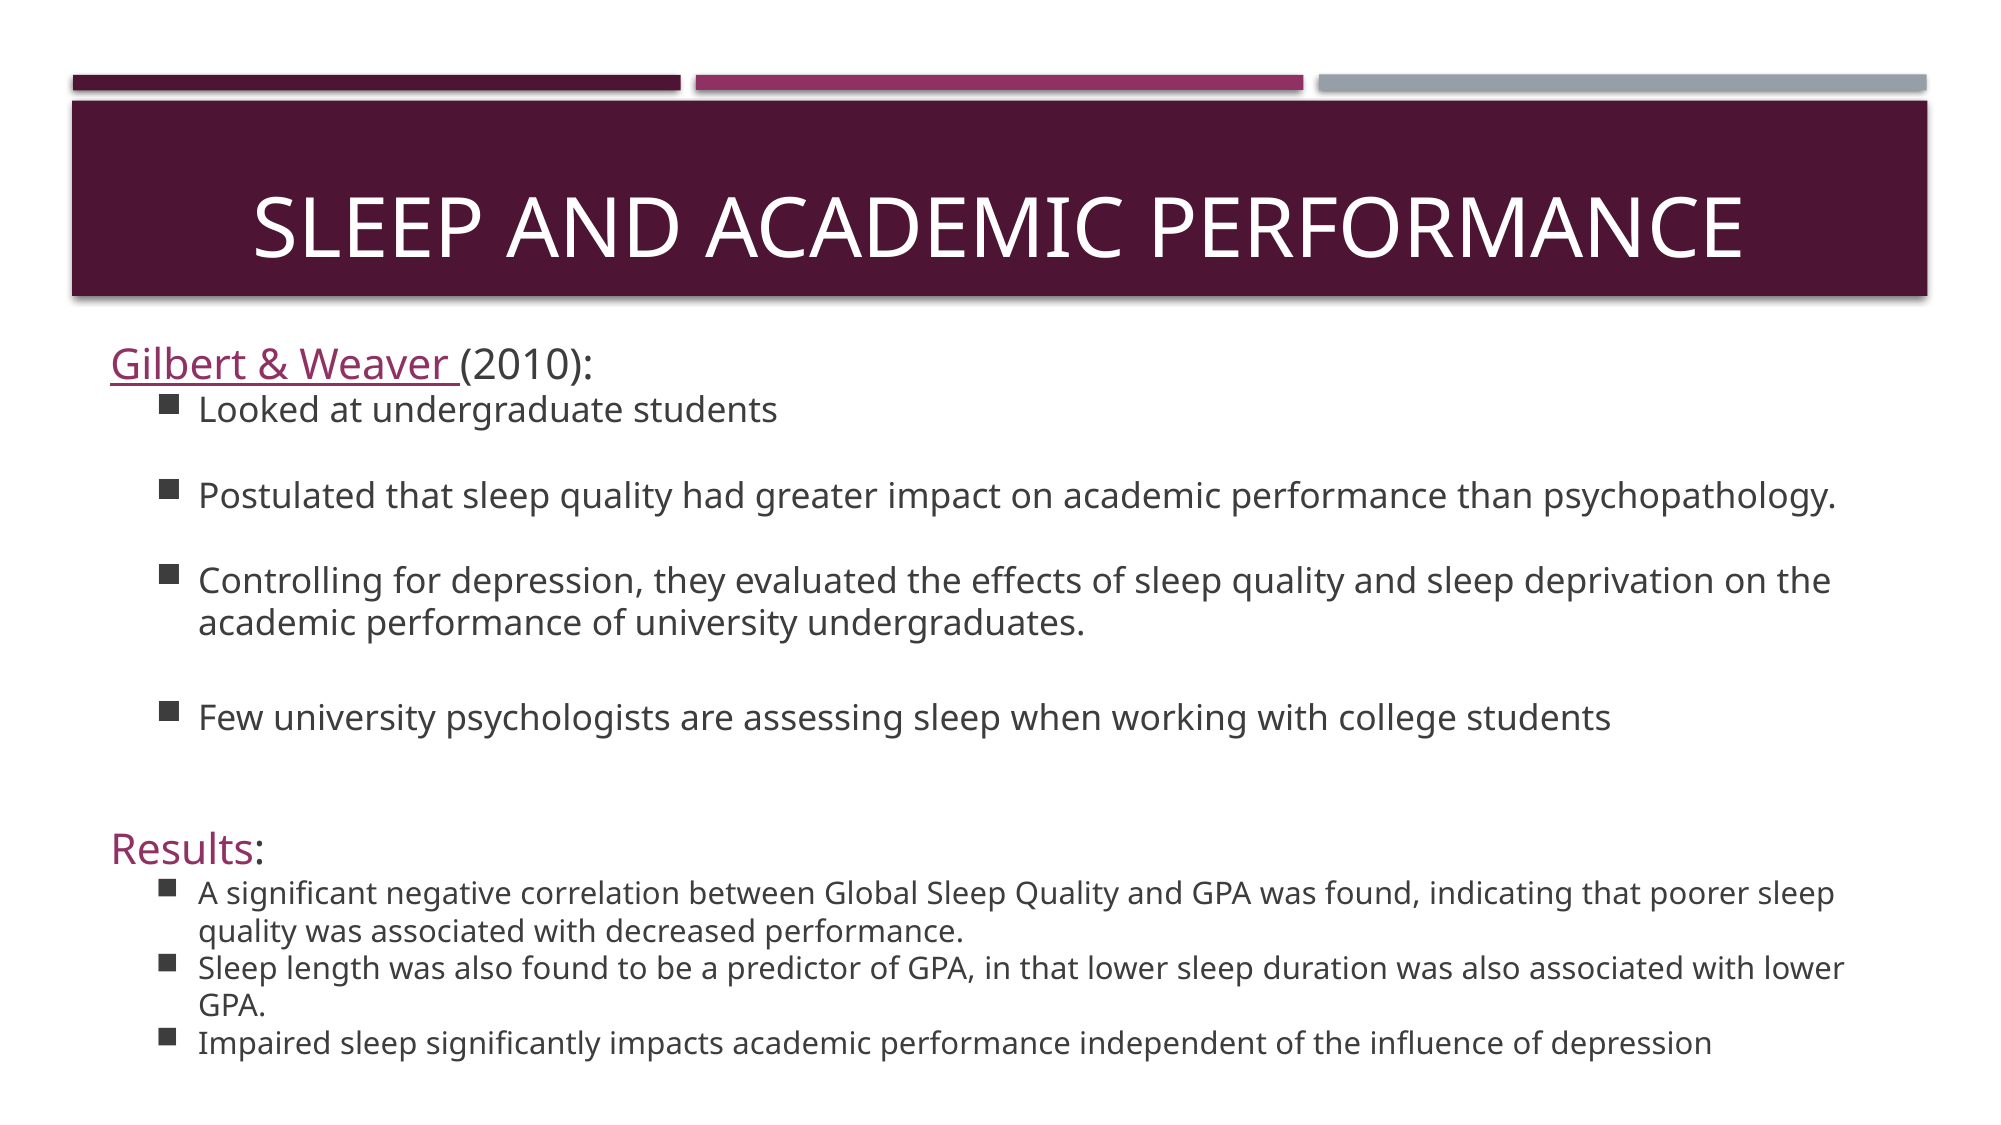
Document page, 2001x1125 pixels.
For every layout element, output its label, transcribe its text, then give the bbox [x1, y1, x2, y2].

list Gilbert & Weaver (2010): Looked at undergraduate students Postulated that sleep quality had greater impact on academic performance than psychopathology. Controlling for depression, they evaluated the effects of sleep quality and sleep deprivation on the academic performance of university undergraduates. Few university psychologists are assessing sleep when working with college students Results: A significant negative correlation between Global Sleep Quality and GPA was found, indicating that poorer sleep quality was associated with decreased performance. Sleep length was also found to be a predictor of GPA, in that lower sleep duration was also associated with lower GPA. Impaired sleep significantly impacts academic performance independent of the influence of depression [95, 329, 1905, 1086]
title SleeP and Academic Performance [95, 115, 1905, 282]
